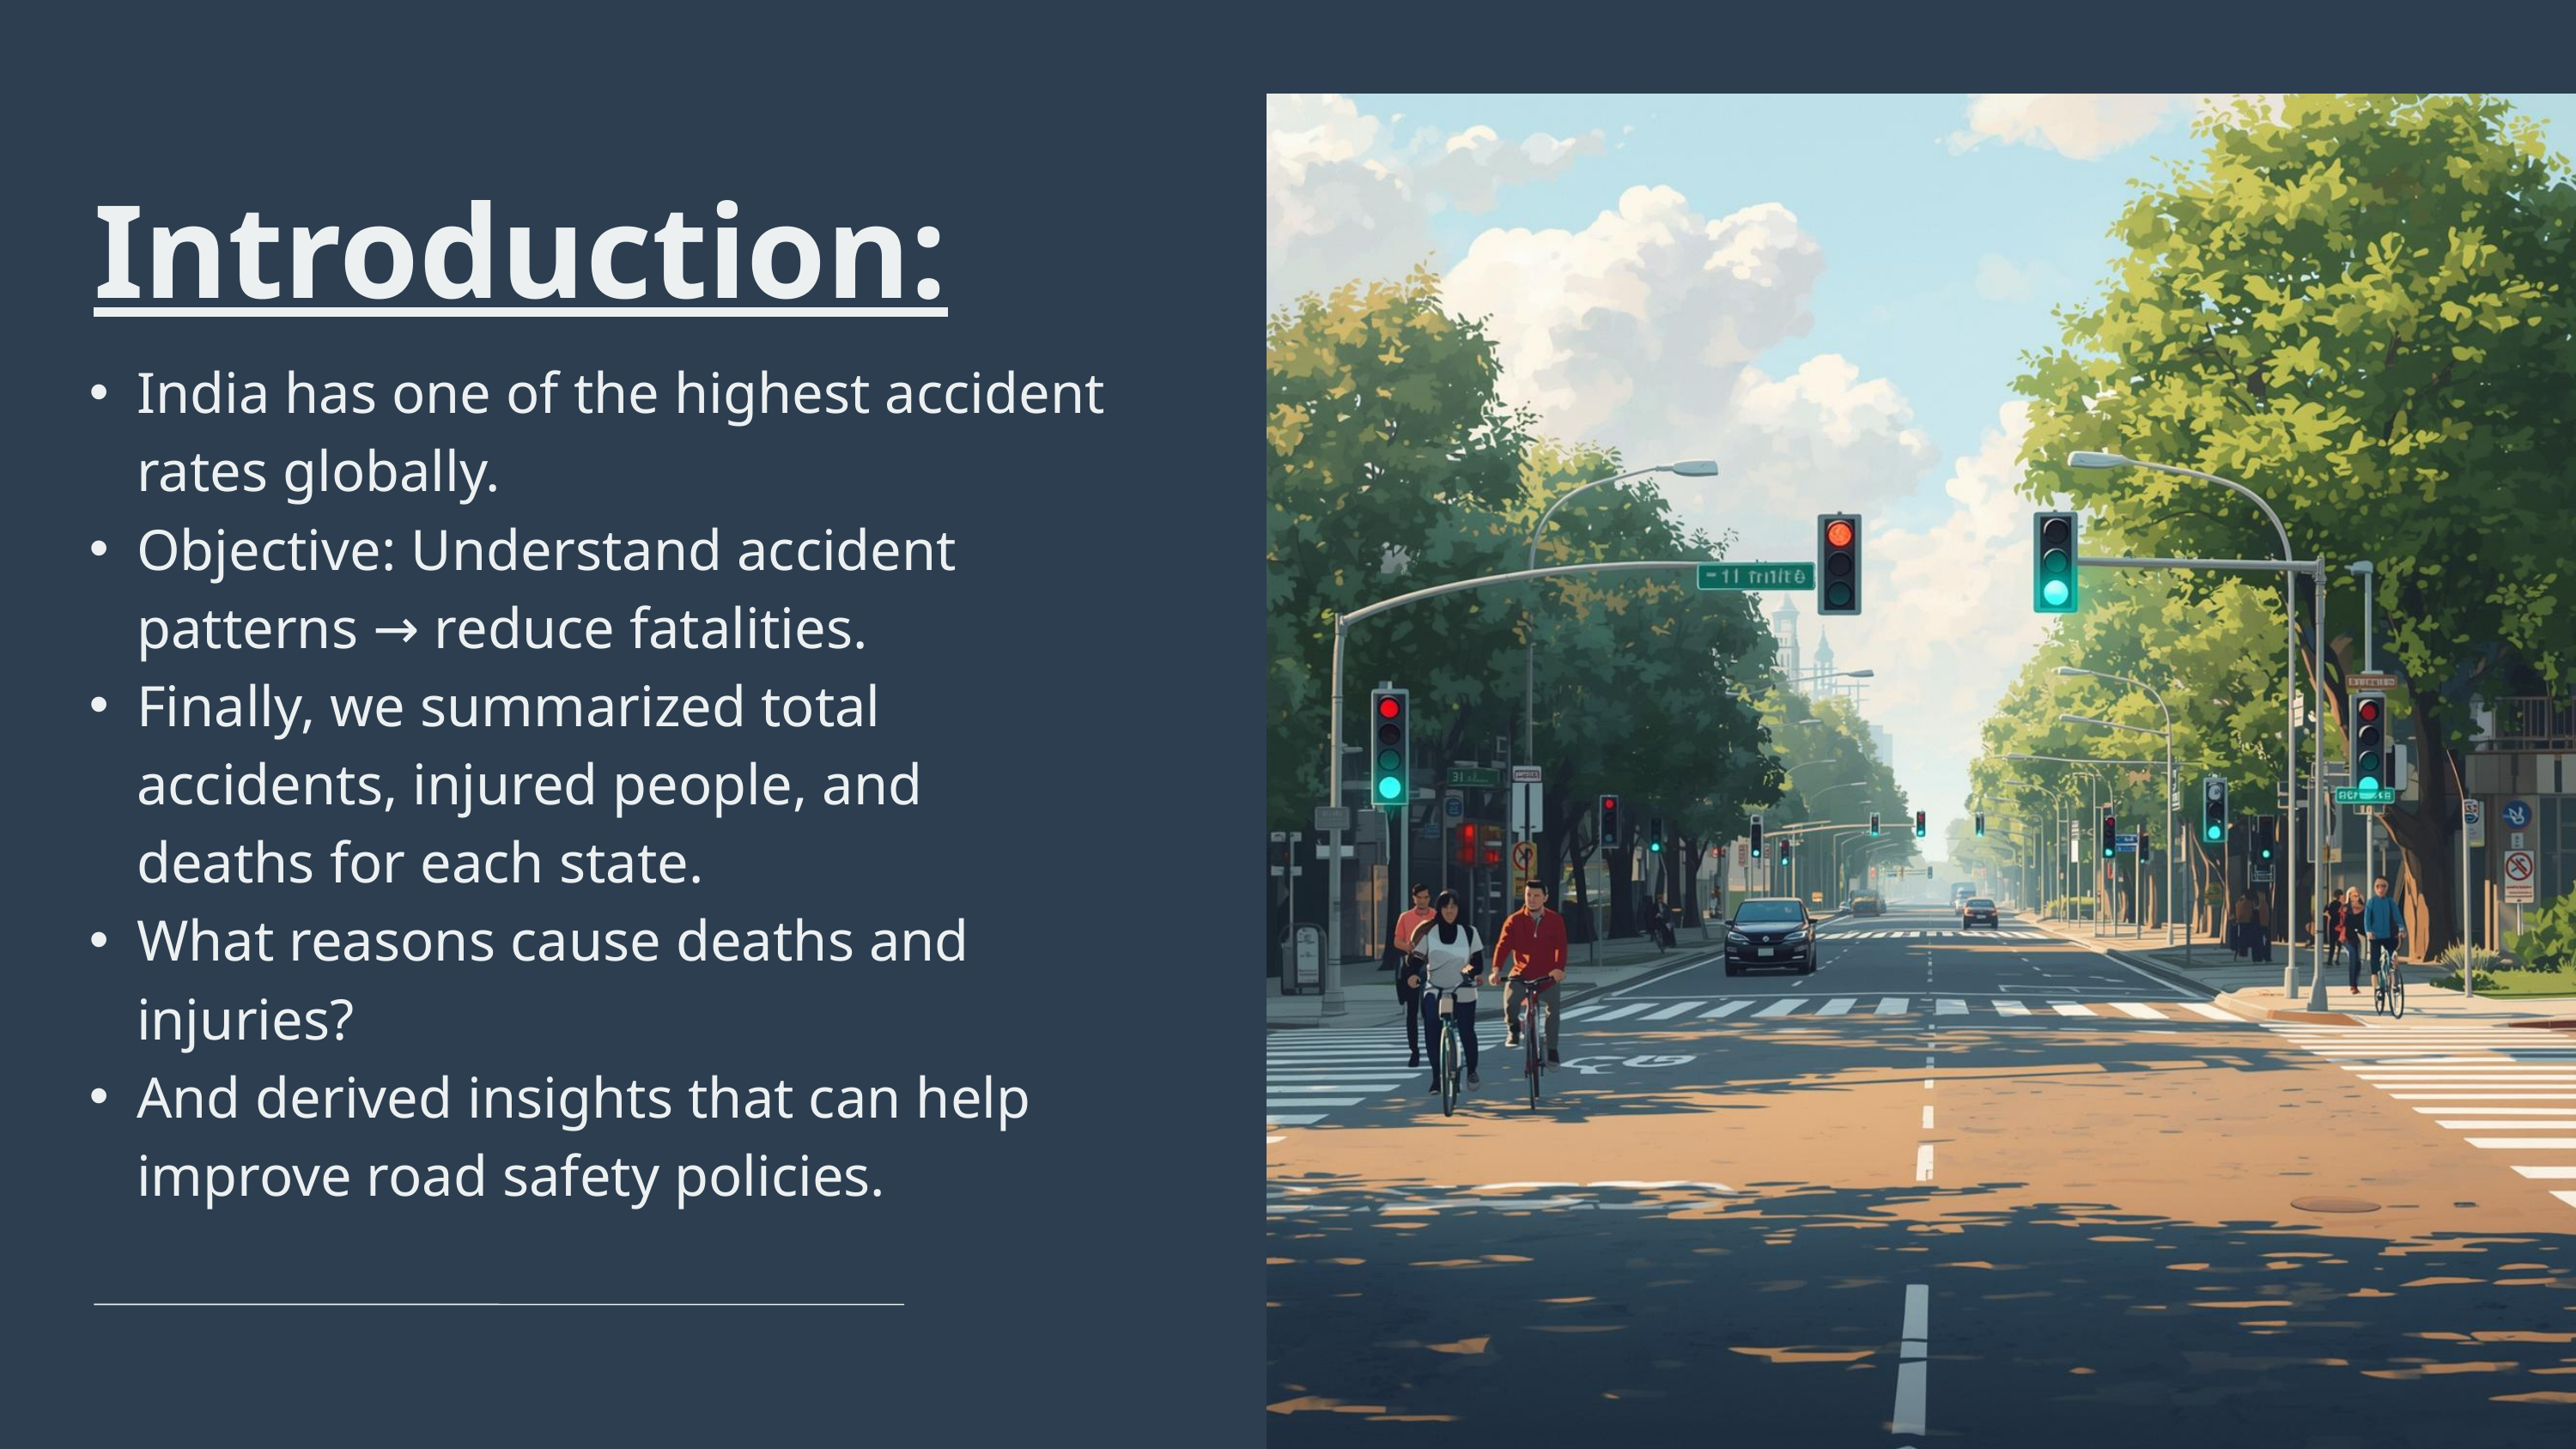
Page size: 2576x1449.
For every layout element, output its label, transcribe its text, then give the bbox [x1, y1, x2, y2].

text_box Introduction: [94, 182, 1064, 324]
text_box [1266, 94, 2576, 1449]
text_box India has one of the highest accident rates globally. Objective: Understand accident patterns → reduce fatalities. Finally, we summarized total accidents, injured people, and deaths for each state. What reasons cause deaths and injuries? And derived insights that can help improve road safety policies. [41, 346, 1116, 1286]
